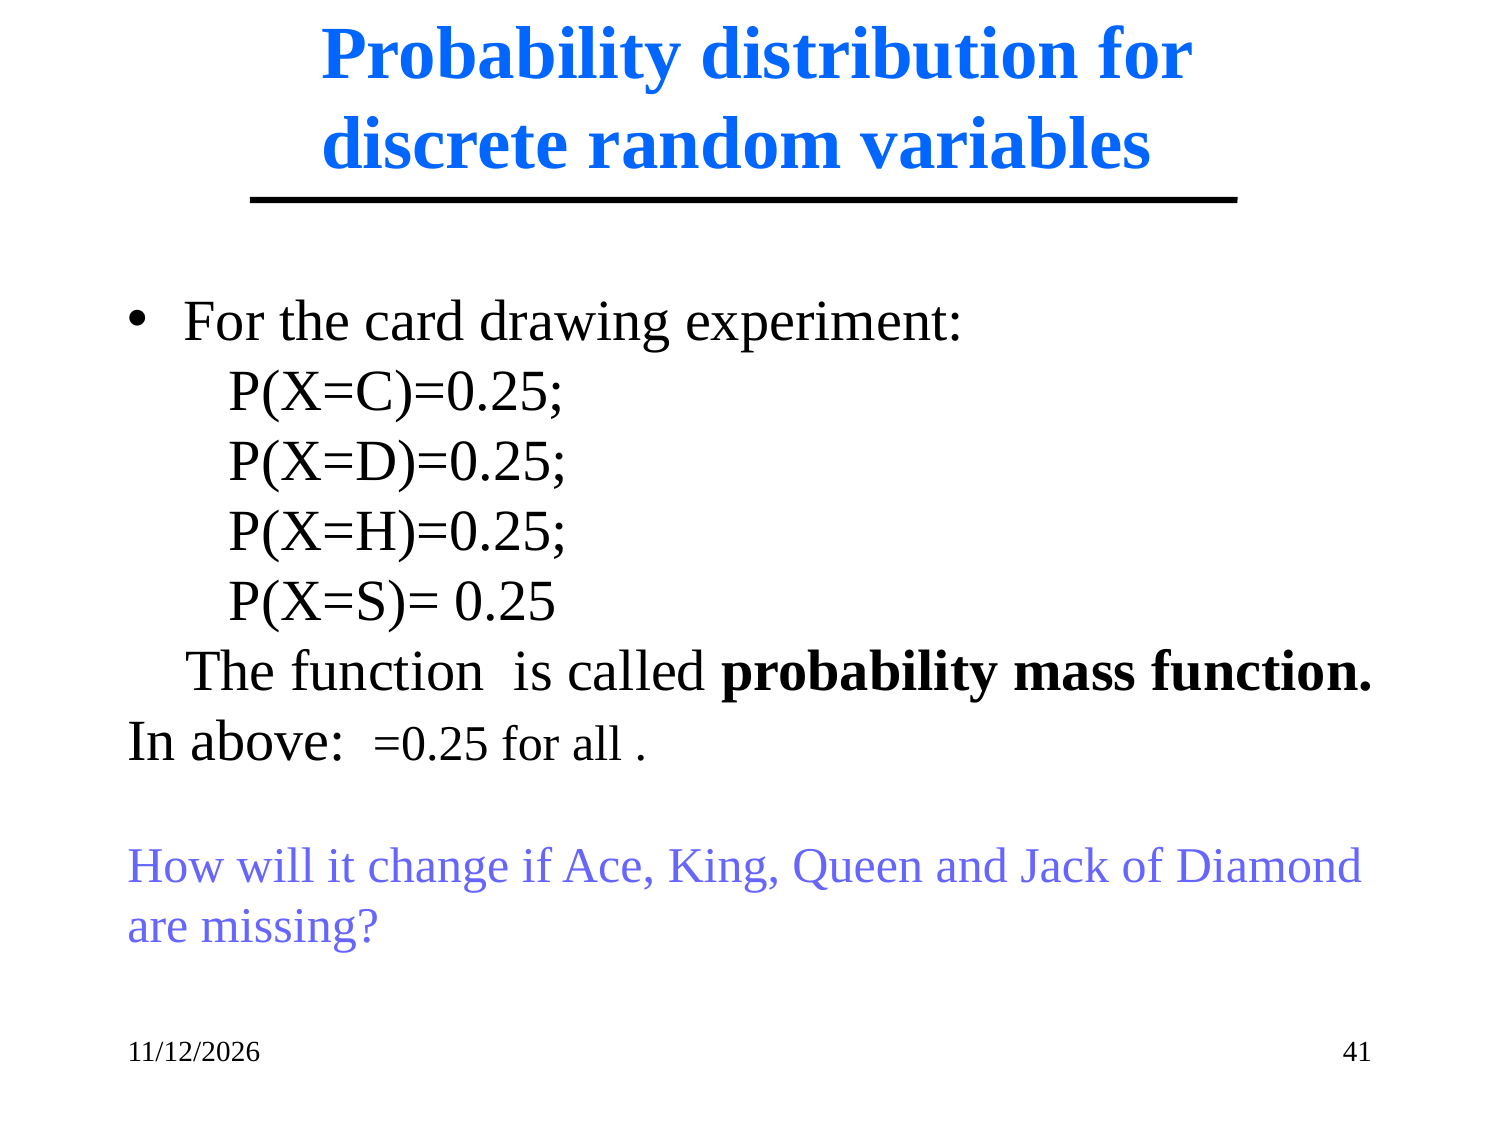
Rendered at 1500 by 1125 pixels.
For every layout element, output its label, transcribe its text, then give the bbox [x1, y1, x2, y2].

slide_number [112, 1024, 426, 1101]
slide_number 41 [1074, 1024, 1388, 1101]
text_box Probability distribution for discrete random variables [99, 0, 1425, 188]
